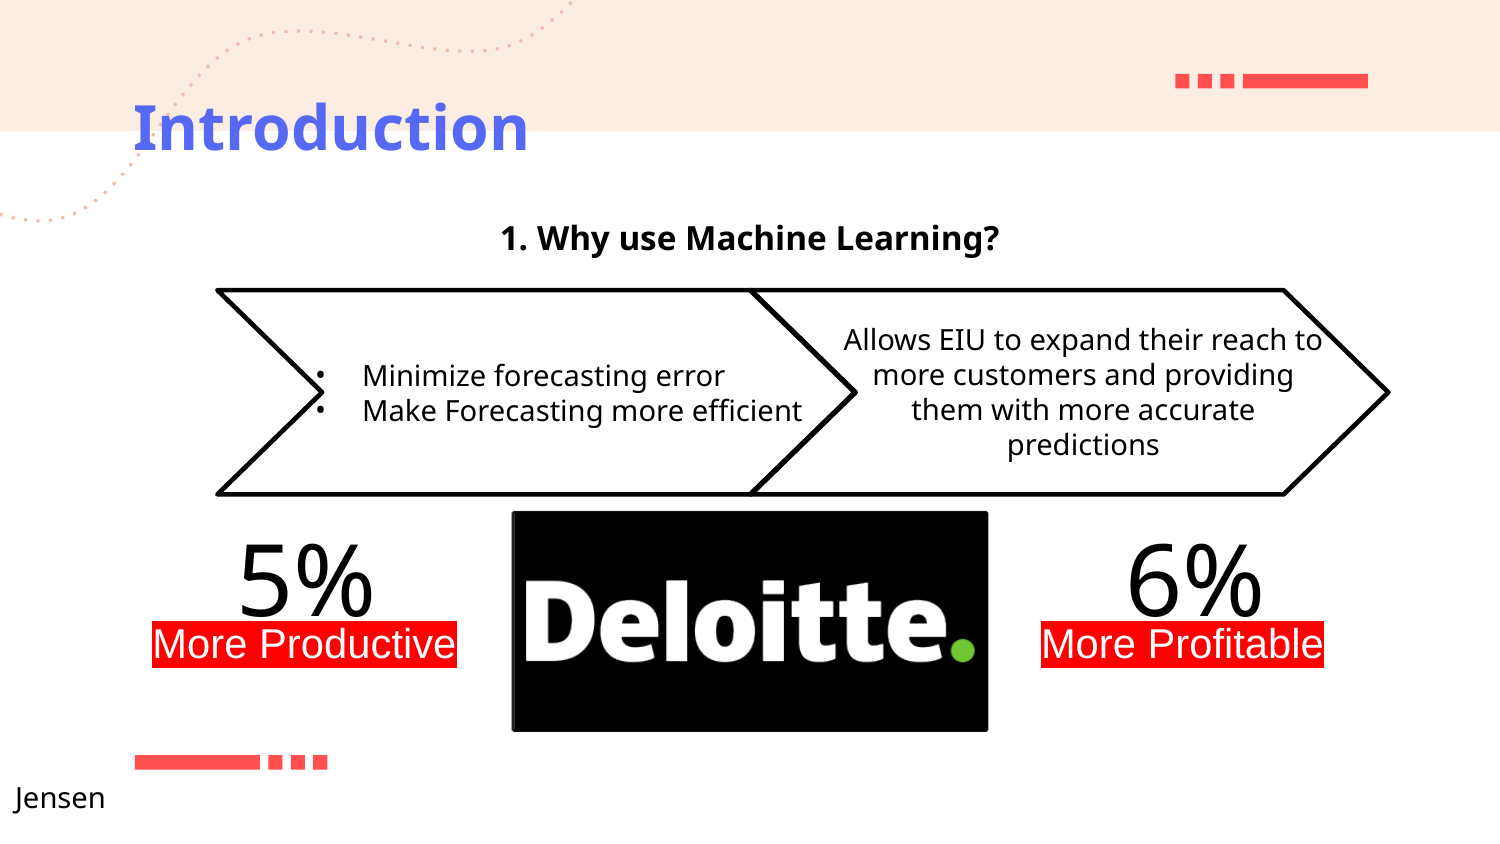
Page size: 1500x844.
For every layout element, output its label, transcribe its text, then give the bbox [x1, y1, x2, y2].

text_box 6% [1106, 537, 1285, 609]
text_box 5% [217, 601, 397, 609]
text_box Jensen [0, 764, 129, 830]
text_box Allows EIU to expand their reach to more customers and providing them with more accurate predictions [827, 313, 1340, 469]
text_box [217, 290, 827, 495]
text_box [118, 528, 483, 601]
text_box [750, 419, 1310, 495]
title Introduction [118, 72, 1382, 167]
text_box More Productive [137, 609, 474, 675]
text_box 1. Why use Machine Learning? [442, 202, 1058, 273]
picture [488, 505, 1012, 739]
text_box [1340, 345, 1389, 440]
text_box [750, 290, 1307, 366]
text_box More Profitable [1026, 609, 1342, 675]
text_box Minimize forecasting error Make Forecasting more efficient [234, 349, 321, 435]
